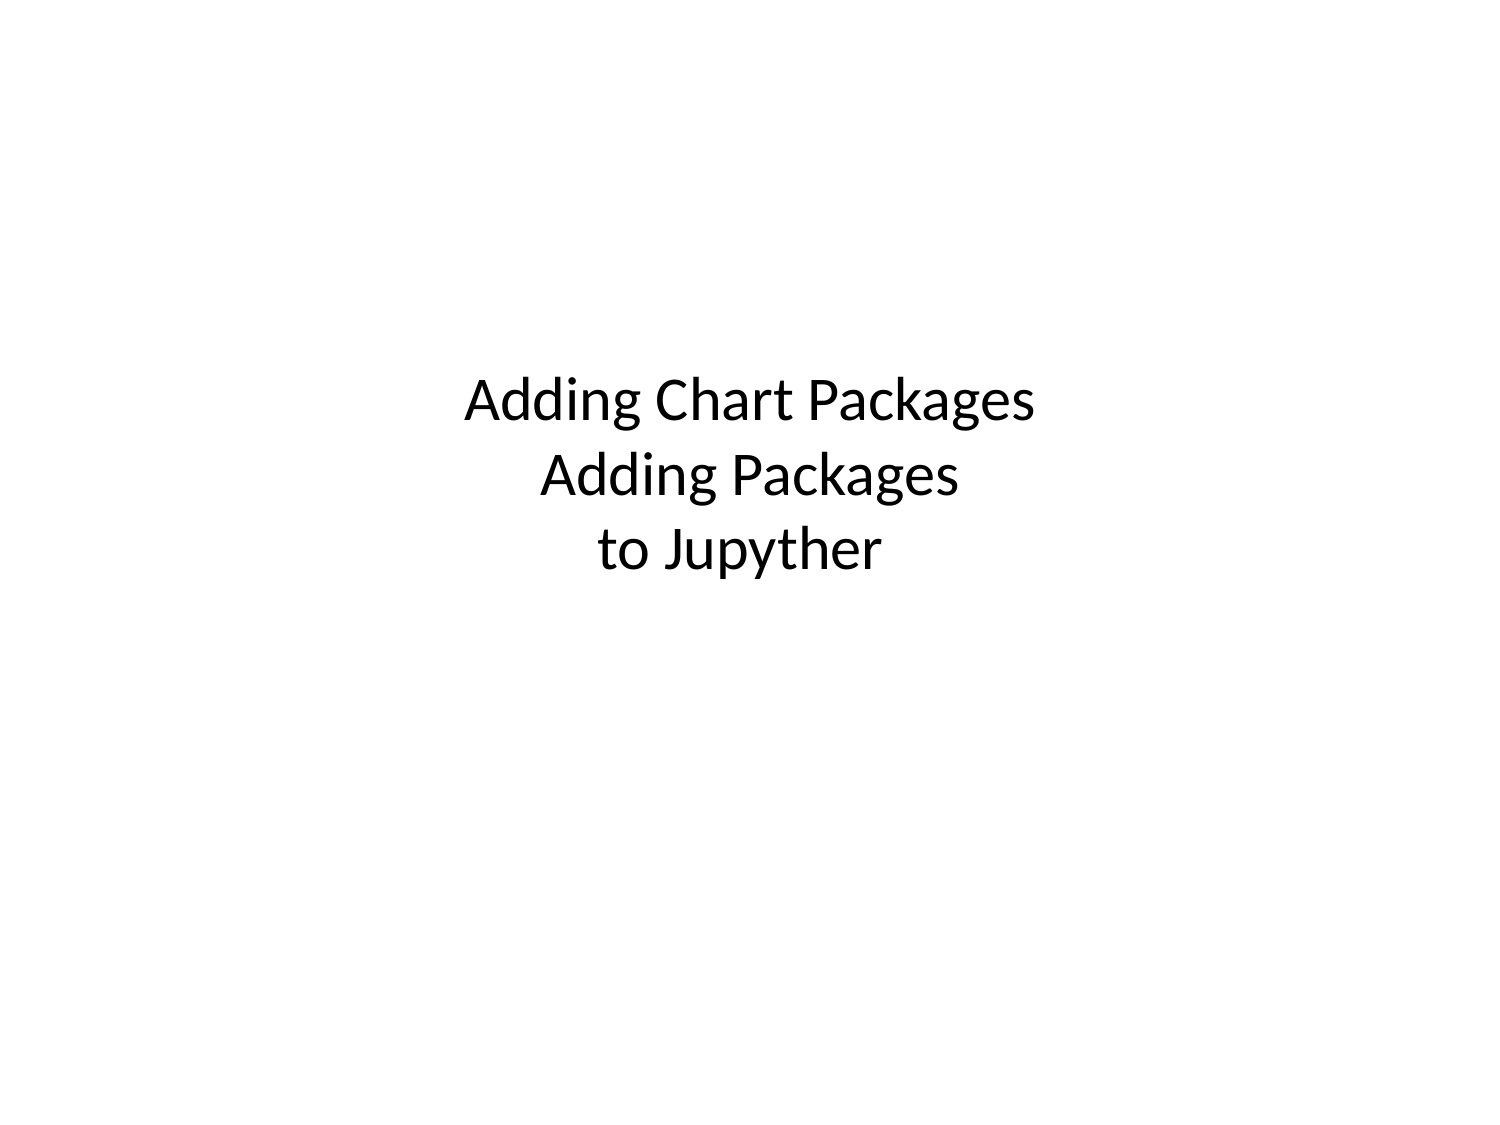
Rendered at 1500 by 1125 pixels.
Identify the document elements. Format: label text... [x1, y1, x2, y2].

title Adding Chart Packages Adding Packages to Jupyther [112, 349, 1388, 591]
